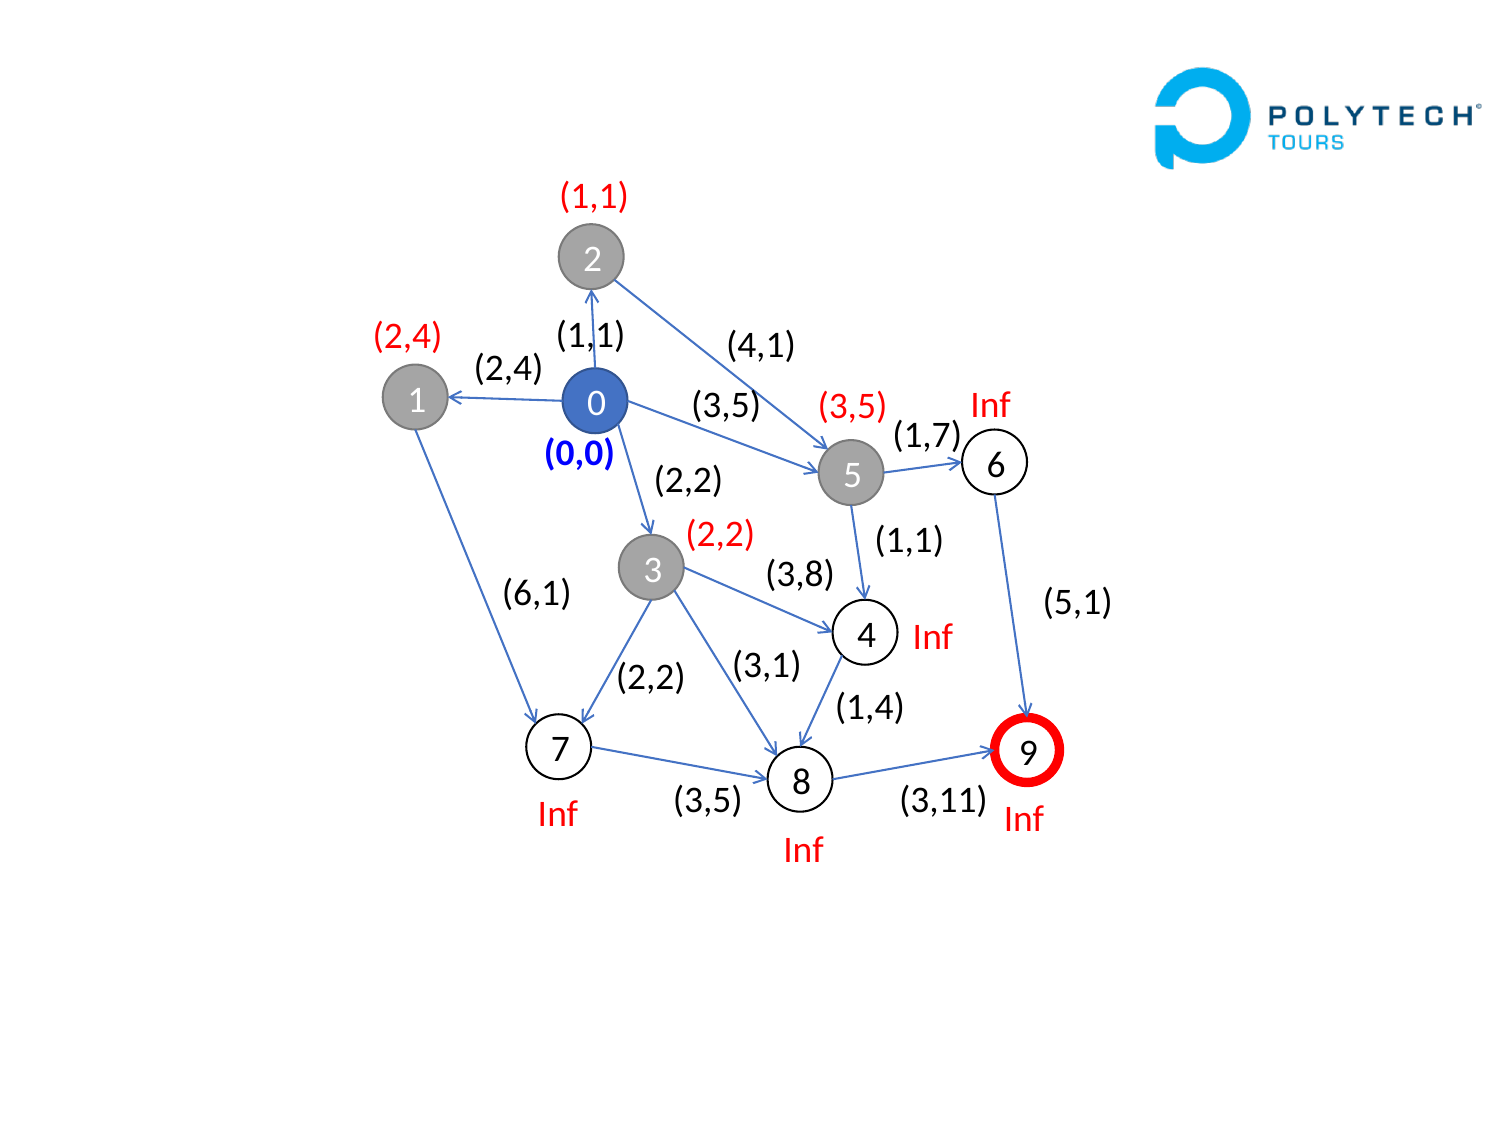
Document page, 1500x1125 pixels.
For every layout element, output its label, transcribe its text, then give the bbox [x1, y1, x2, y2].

text_box 8 [766, 745, 834, 813]
text_box (1,4) [843, 674, 920, 735]
text_box 2 [557, 224, 625, 291]
text_box (1,1) [544, 163, 644, 224]
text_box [591, 289, 596, 369]
text_box (2,4) [357, 303, 458, 364]
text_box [683, 567, 833, 633]
text_box (3,11) [884, 768, 1004, 828]
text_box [851, 505, 865, 600]
text_box (1,1) [865, 507, 960, 568]
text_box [447, 397, 563, 401]
text_box 3 [617, 533, 685, 601]
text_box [652, 450, 819, 473]
text_box 1 [381, 364, 449, 431]
text_box (3,8) [750, 541, 851, 602]
text_box (2,2) [652, 644, 674, 705]
text_box (3,1) [778, 633, 817, 693]
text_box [618, 450, 652, 535]
text_box (5,1) [1028, 569, 1128, 630]
text_box Inf [988, 786, 1060, 847]
text_box Inf [897, 604, 969, 665]
text_box (3,5) [657, 780, 758, 828]
text_box Inf [522, 781, 594, 842]
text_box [614, 279, 829, 450]
text_box (0,0) [528, 420, 618, 481]
text_box (2,4) [458, 335, 559, 395]
text_box Inf [955, 372, 1027, 433]
text_box 0 [561, 367, 614, 420]
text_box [832, 750, 995, 780]
text_box 4 [831, 598, 897, 666]
text_box (2,2) [652, 473, 739, 507]
text_box (1,1) [540, 302, 591, 363]
text_box 7 [525, 713, 593, 781]
text_box (1,7) [877, 402, 978, 463]
text_box 6 [962, 433, 1029, 496]
text_box (3,5) [829, 373, 903, 434]
text_box (6,1) [536, 559, 587, 620]
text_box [800, 655, 843, 747]
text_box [415, 429, 536, 724]
text_box 9 [993, 716, 1061, 784]
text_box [674, 590, 778, 757]
text_box (2,2) [670, 501, 771, 562]
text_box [581, 599, 652, 724]
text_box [994, 494, 1028, 718]
text_box (1,1) [596, 302, 614, 363]
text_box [883, 461, 963, 473]
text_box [591, 746, 768, 780]
text_box 5 [817, 439, 885, 507]
text_box Inf [768, 817, 839, 878]
